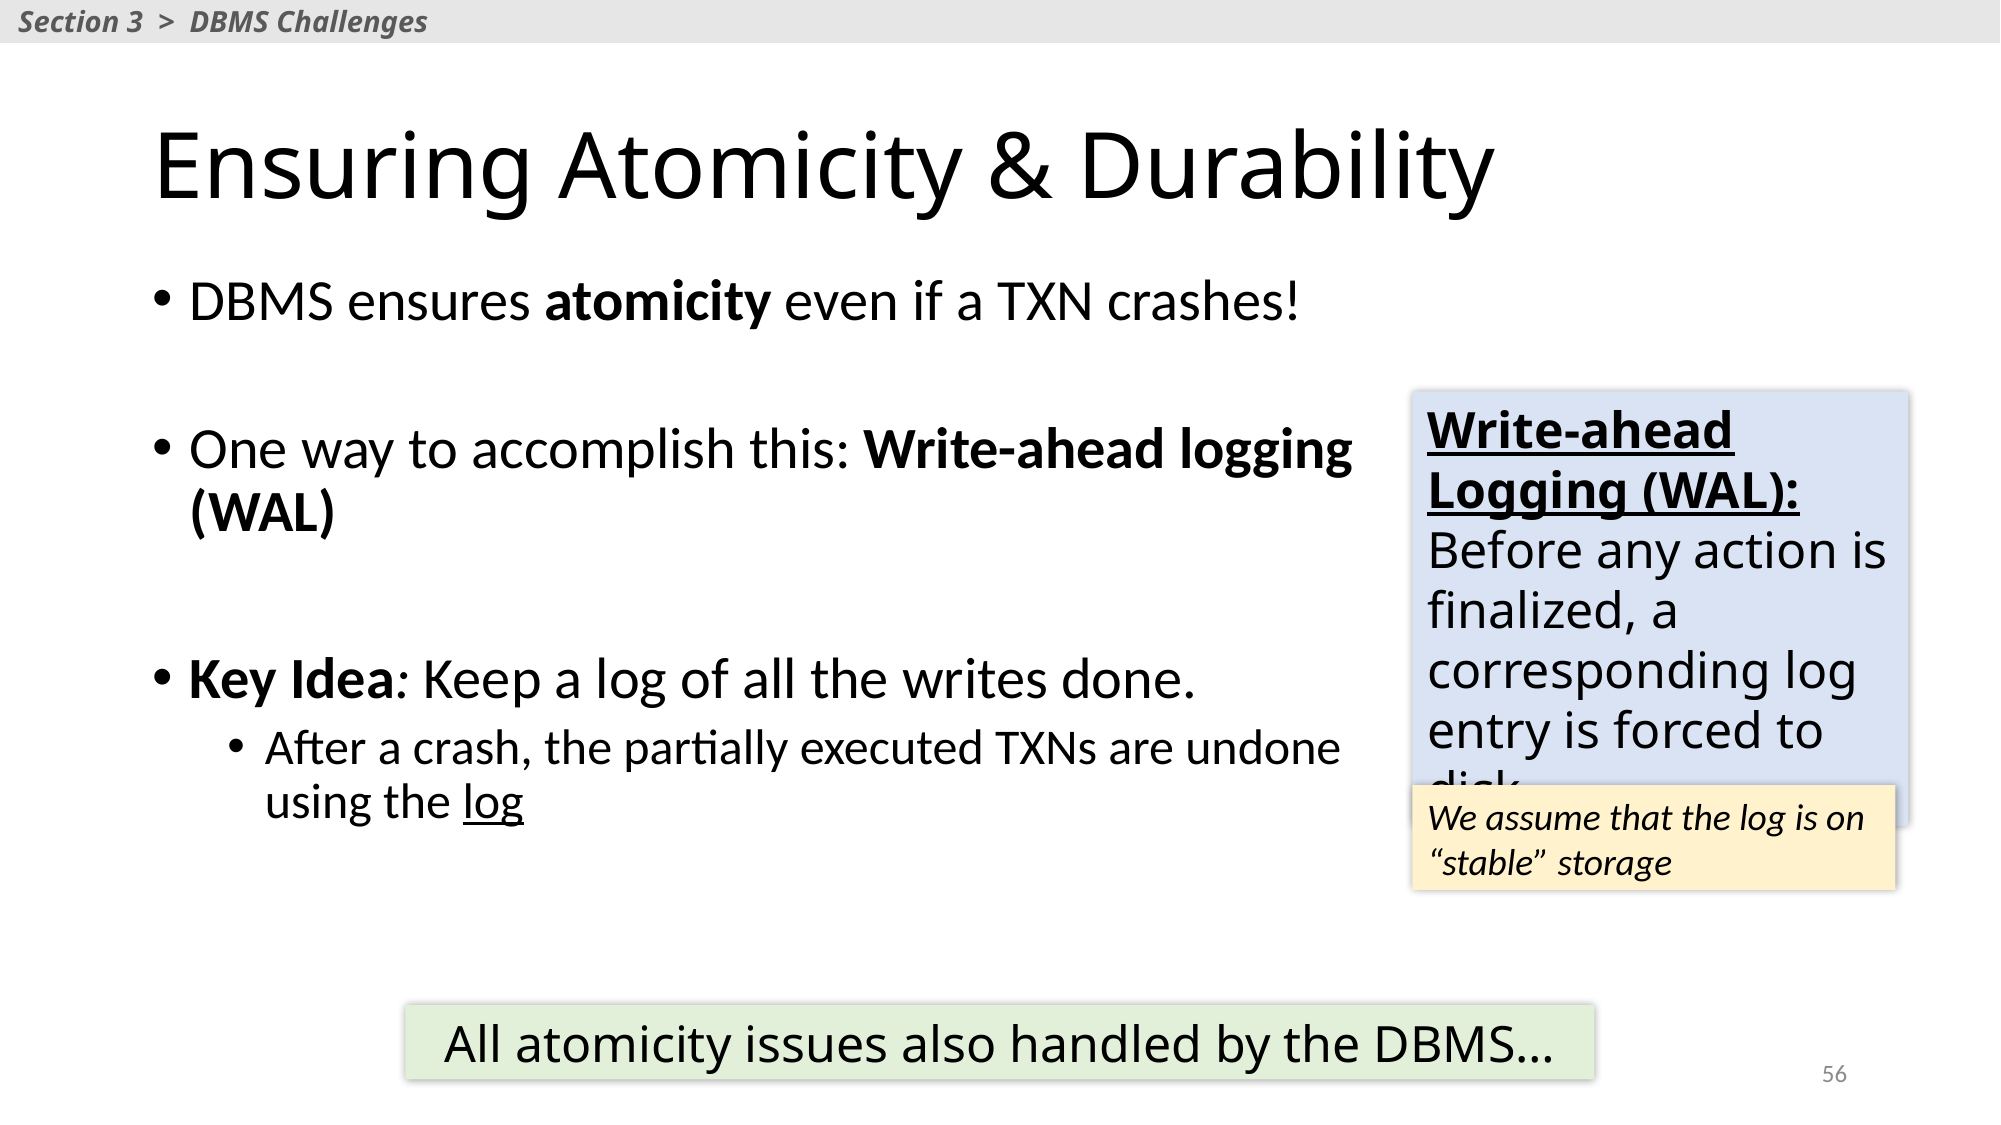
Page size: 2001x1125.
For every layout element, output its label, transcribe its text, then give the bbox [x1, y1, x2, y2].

text_box We assume that the log is on “stable” storage [1412, 785, 1896, 890]
text_box All atomicity issues also handled by the DBMS… [405, 1004, 1595, 1080]
title Ensuring Atomicity & Durability [137, 59, 1863, 278]
slide_number 56 [1412, 1042, 1863, 1103]
list DBMS ensures atomicity even if a TXN crashes! One way to accomplish this: Write-ahead logging (WAL) Key Idea: Keep a log of all the writes done. After a crash, the partially executed TXNs are undone using the log [137, 262, 1397, 959]
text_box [0, 0, 2000, 47]
text_box Write-ahead Logging (WAL): Before any action is finalized, a corresponding log entry is forced to disk [1412, 391, 1909, 827]
